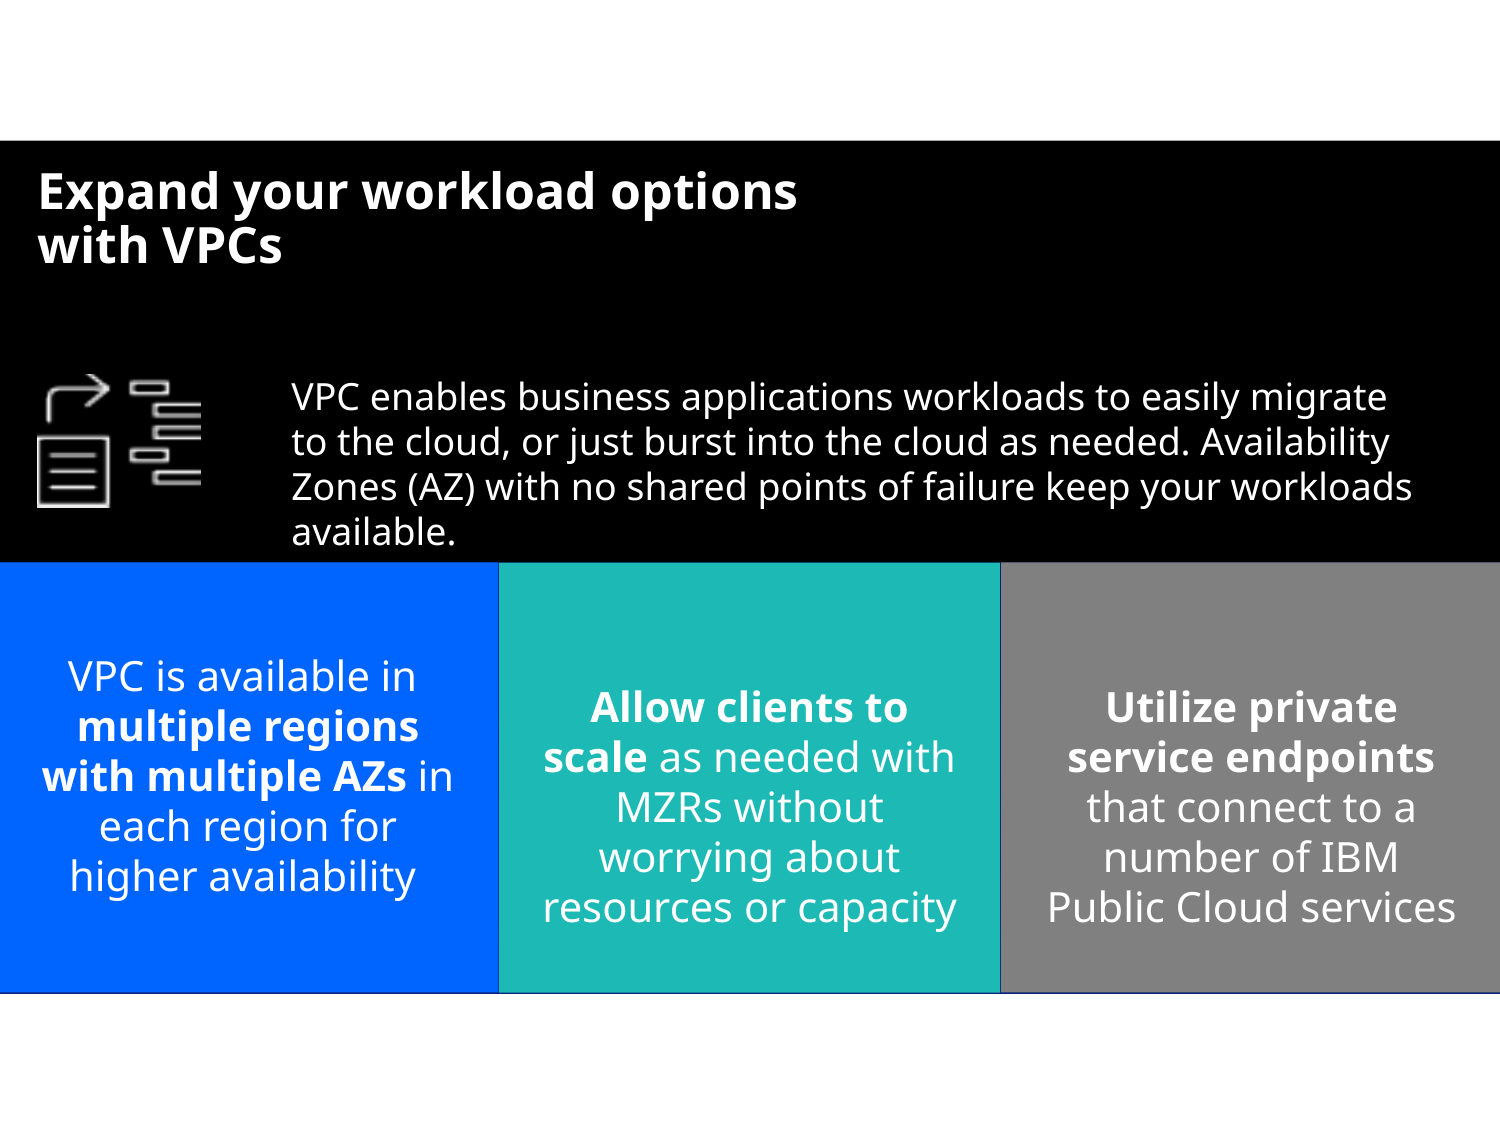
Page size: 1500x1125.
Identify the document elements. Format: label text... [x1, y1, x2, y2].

title Expand your workload options with VPCs [0, 140, 1500, 562]
text_box Utilize private service endpoints that connect to a number of IBM Public Cloud services [1001, 562, 1500, 993]
text_box VPC enables business applications workloads to easily migrate to the cloud, or just burst into the cloud as needed. Availability Zones (AZ) with no shared points of failure keep your workloads available. [276, 365, 1448, 561]
picture [37, 374, 201, 509]
text_box VPC is available in multiple regions with multiple AZs in each region for higher availability [0, 562, 499, 993]
text_box Allow clients to scale as needed with MZRs without worrying about resources or capacity [499, 562, 1001, 993]
